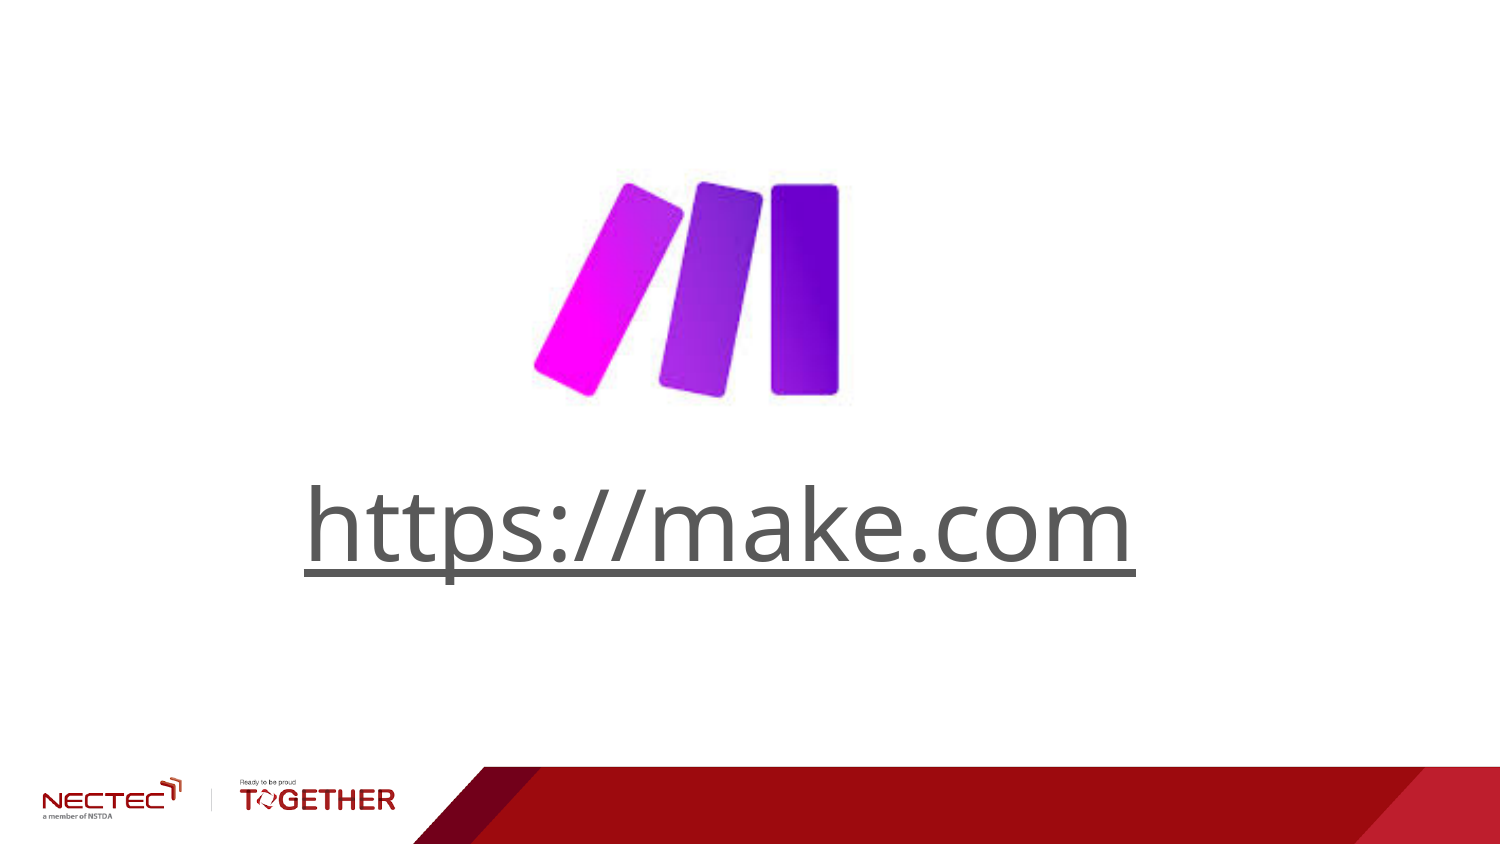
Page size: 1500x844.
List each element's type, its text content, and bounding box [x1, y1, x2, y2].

picture [0, 0, 1500, 844]
text_box https://make.com [140, 446, 1326, 613]
